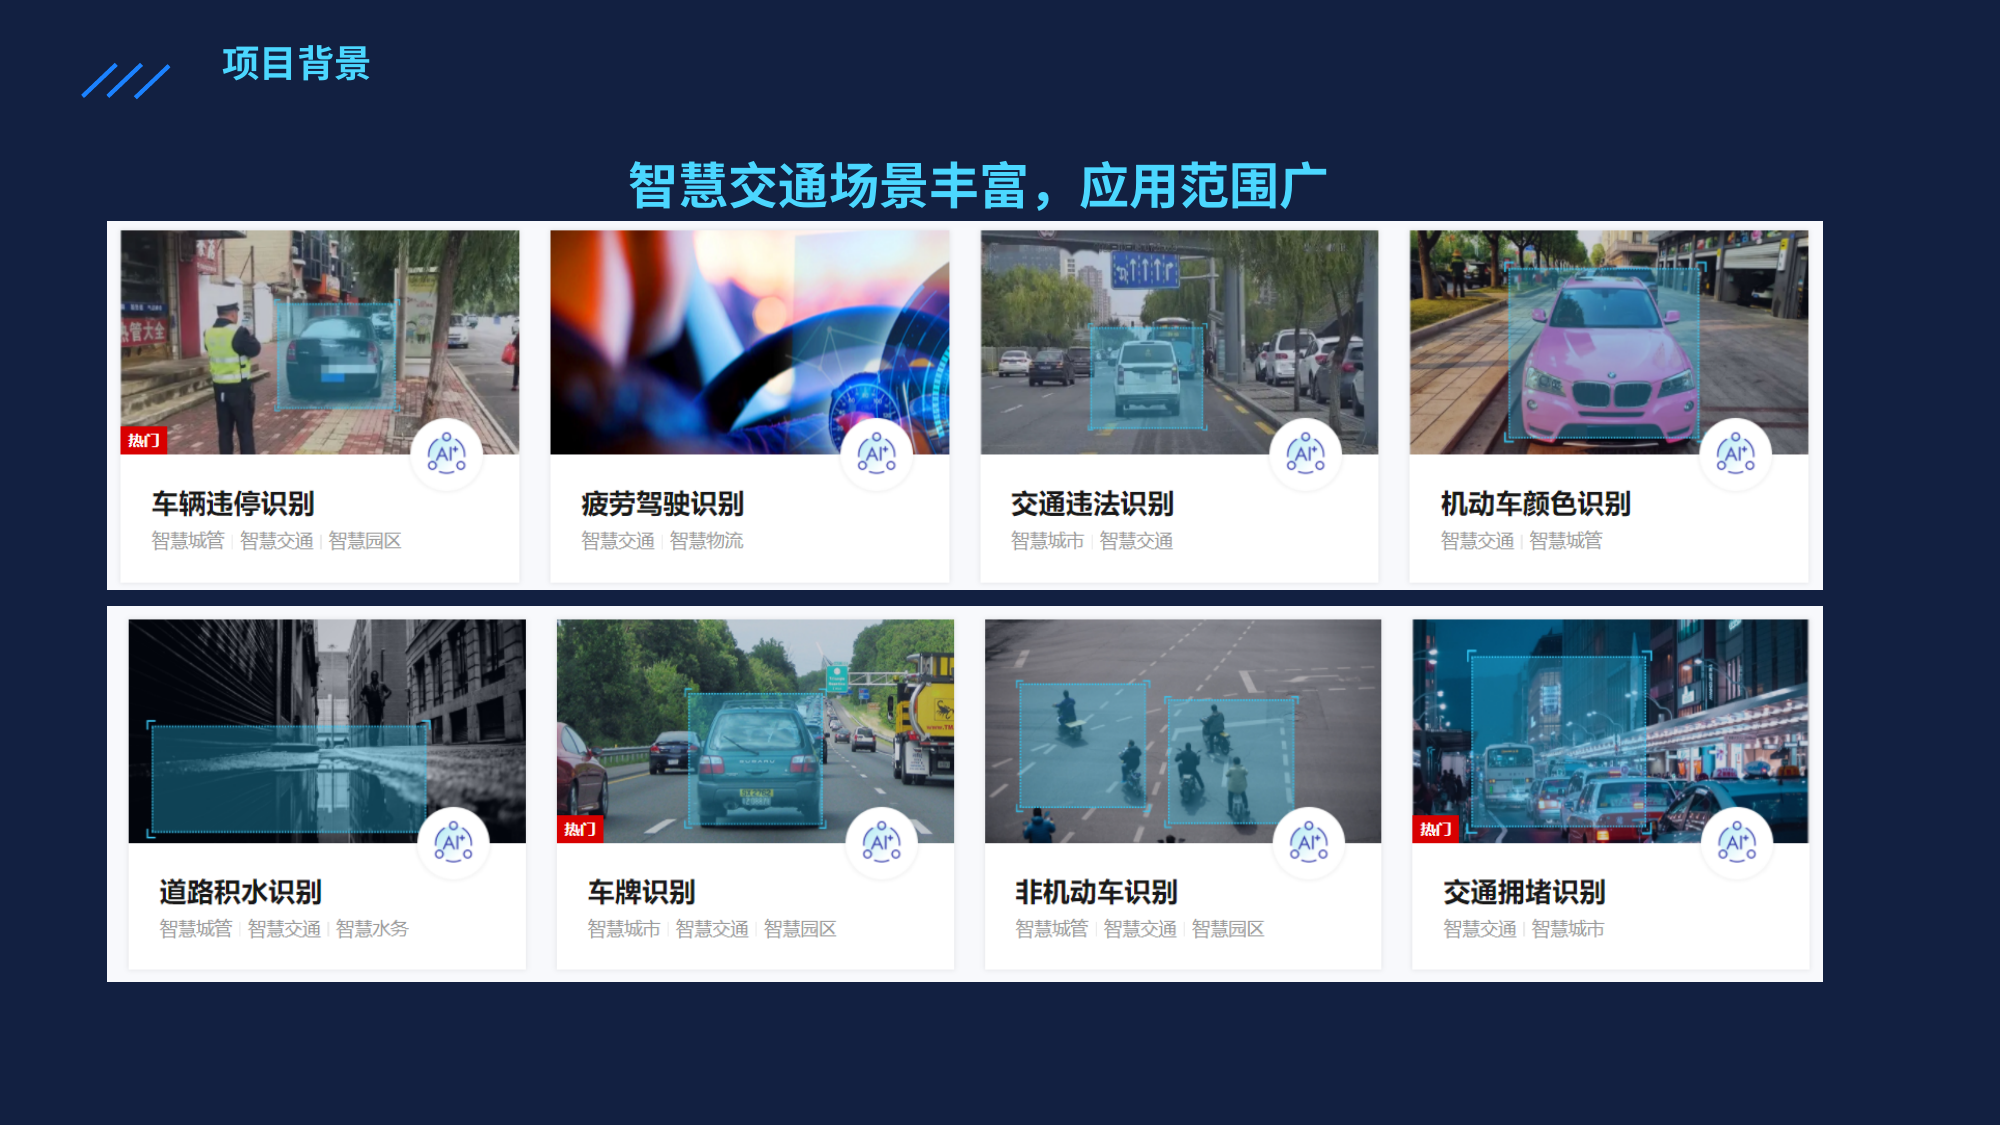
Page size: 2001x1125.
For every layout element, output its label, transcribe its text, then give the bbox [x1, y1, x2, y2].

picture [107, 606, 1823, 982]
picture [107, 221, 1823, 590]
text_box 智慧交通场景丰富，应用范围广 [614, 135, 1353, 221]
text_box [62, 33, 767, 94]
